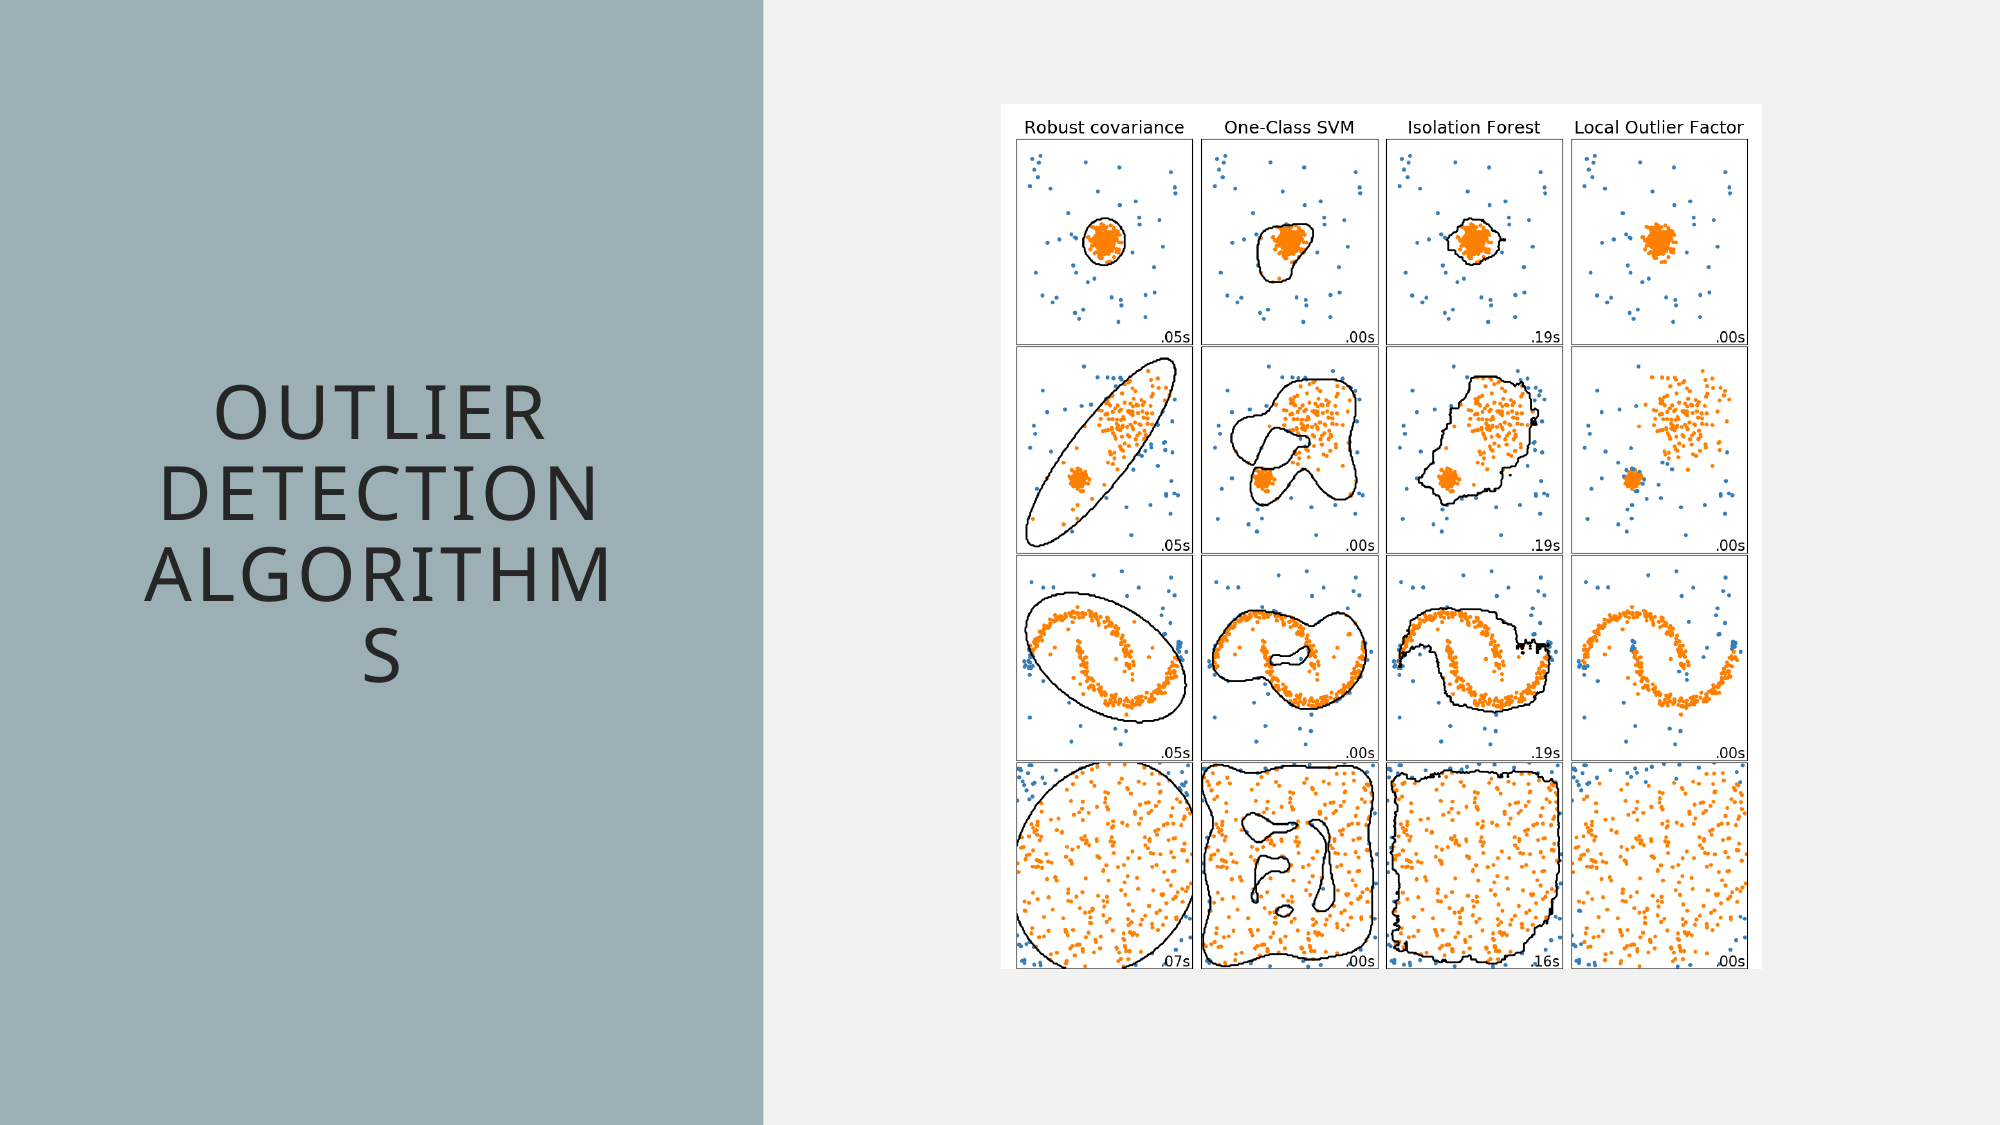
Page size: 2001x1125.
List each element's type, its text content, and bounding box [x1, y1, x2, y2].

text_box [0, 0, 764, 1125]
text_box OUTLIER DETECTION ALGORITHMS [80, 403, 683, 671]
text_box [764, 0, 2000, 1125]
picture [1001, 104, 1762, 969]
